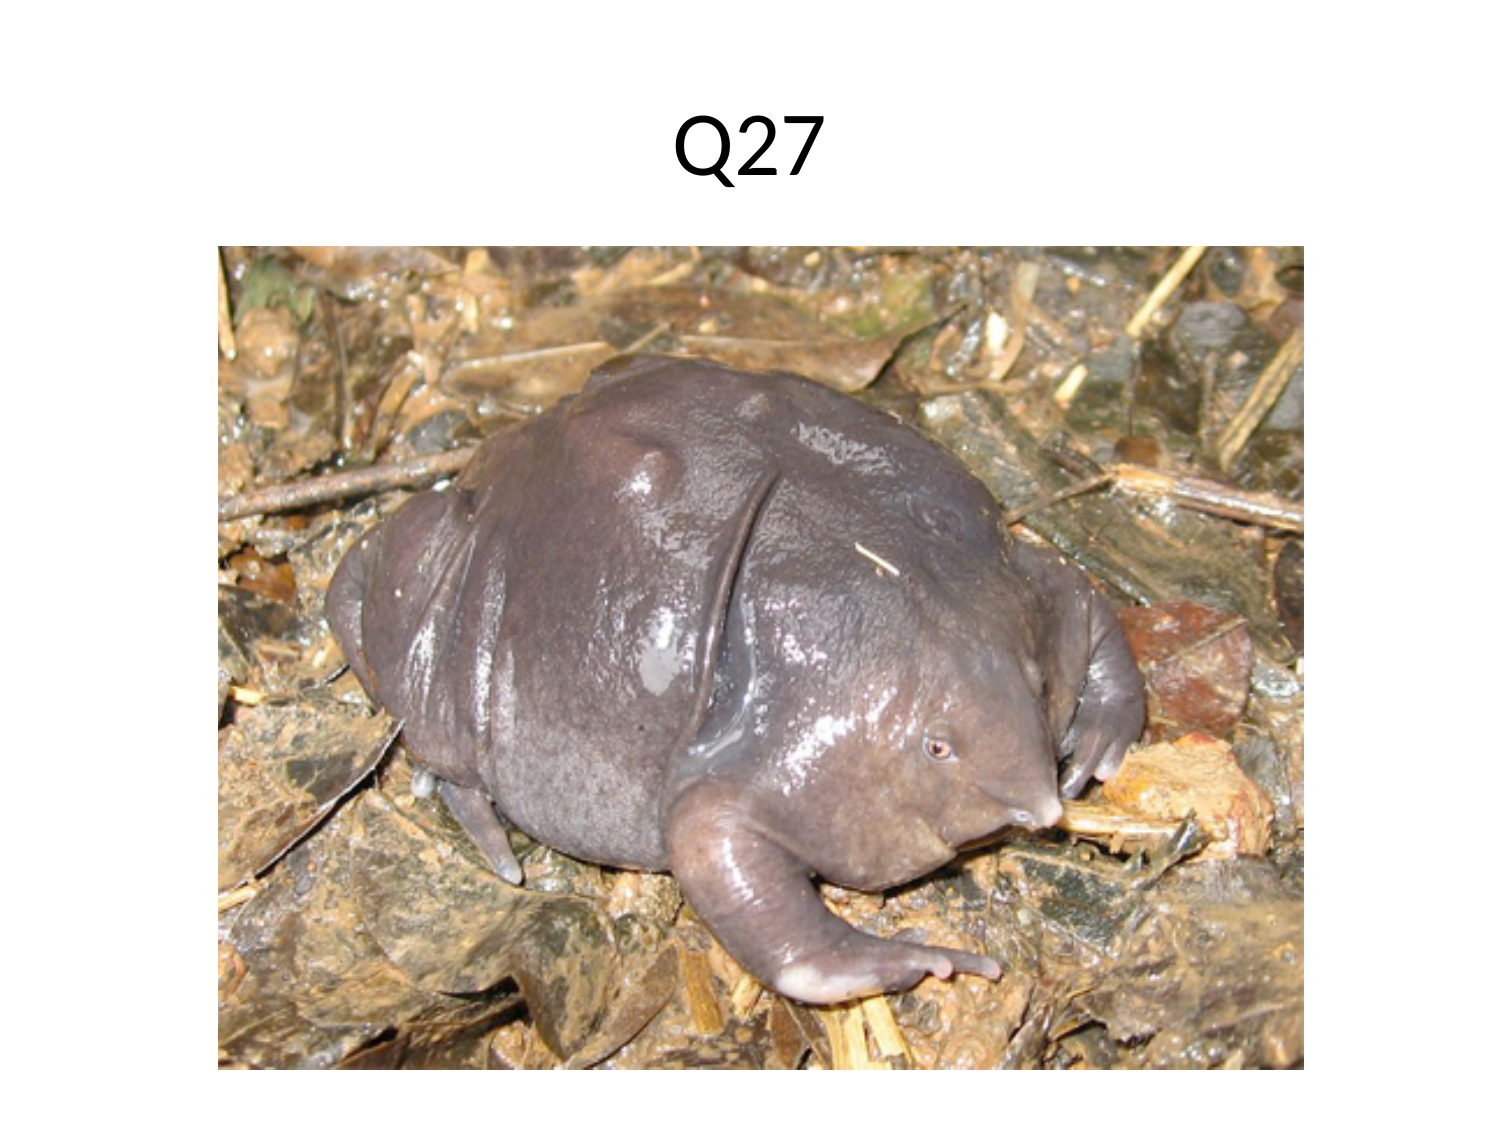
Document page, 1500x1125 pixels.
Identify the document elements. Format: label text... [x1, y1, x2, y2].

picture [218, 246, 1305, 1071]
title Q27 [75, 45, 1425, 233]
